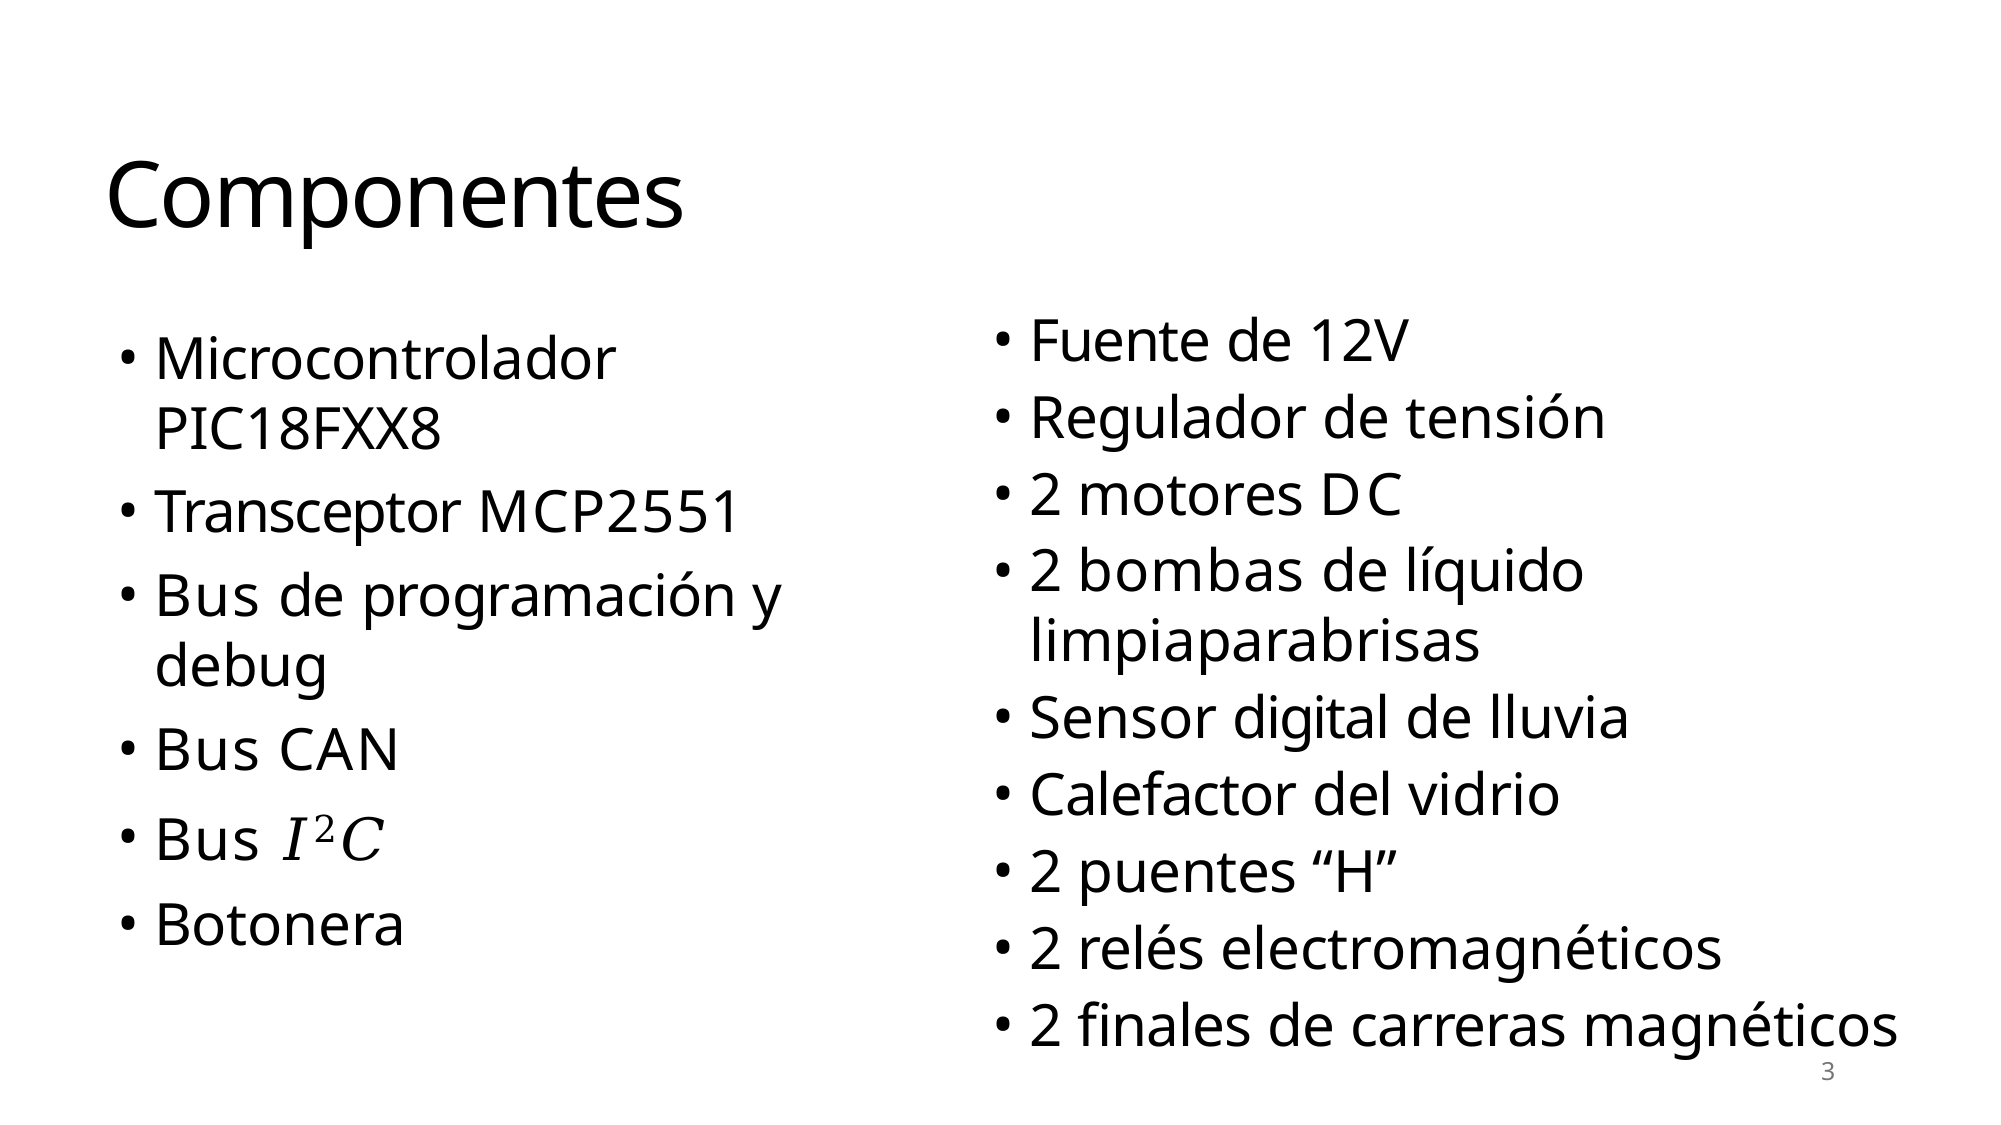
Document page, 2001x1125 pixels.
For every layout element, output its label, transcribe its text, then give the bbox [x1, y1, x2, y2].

slide_number 3 [1814, 1058, 1856, 1125]
text_box Microcontrolador PIC18FXX8 Transceptor MCP2551 Bus de programación y debug Bus CAN Bus 𝐼2𝐶 Botonera [112, 304, 901, 957]
text_box Fuente de 12V Regulador de tensión 2 motores DC 2 bombas de líquido limpiaparabrisas Sensor digital de lluvia Calefactor del vidrio 2 puentes “H” 2 relés electromagnéticos 2 finales de carreras magnéticos [990, 294, 1978, 1058]
title Componentes [94, 47, 1800, 324]
